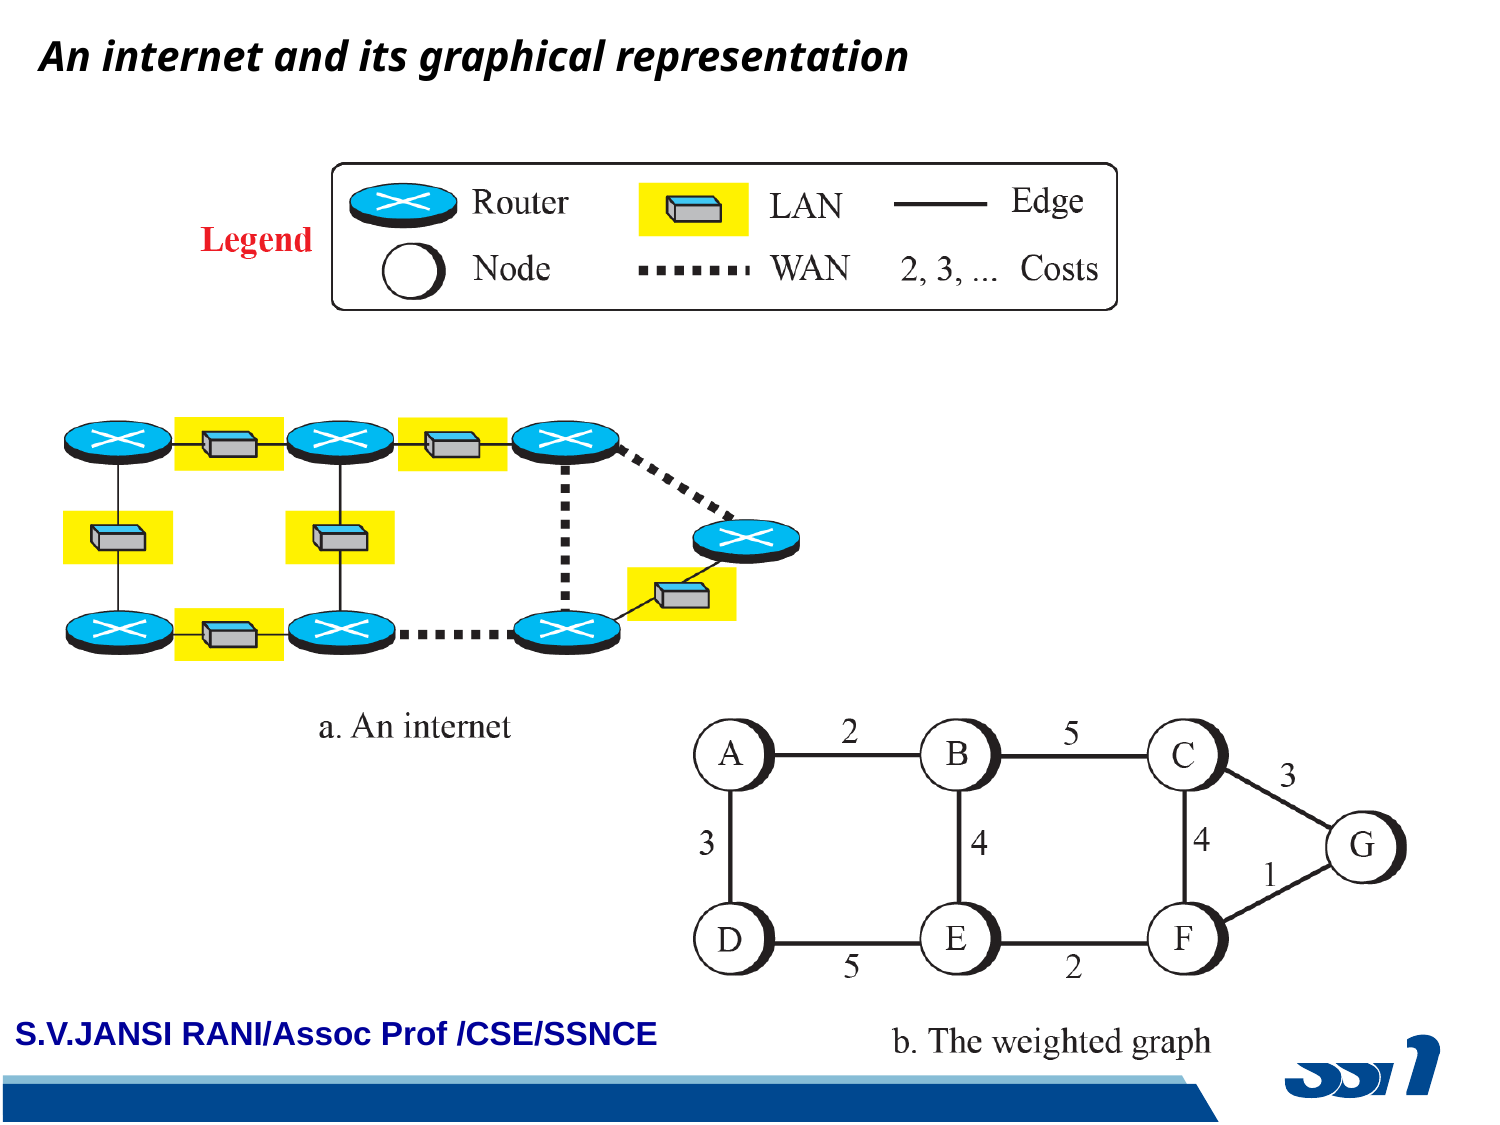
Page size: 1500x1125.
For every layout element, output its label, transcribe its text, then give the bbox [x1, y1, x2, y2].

picture [62, 417, 1407, 1063]
picture [199, 162, 1118, 312]
text_box An internet and its graphical representation [24, 22, 1363, 87]
